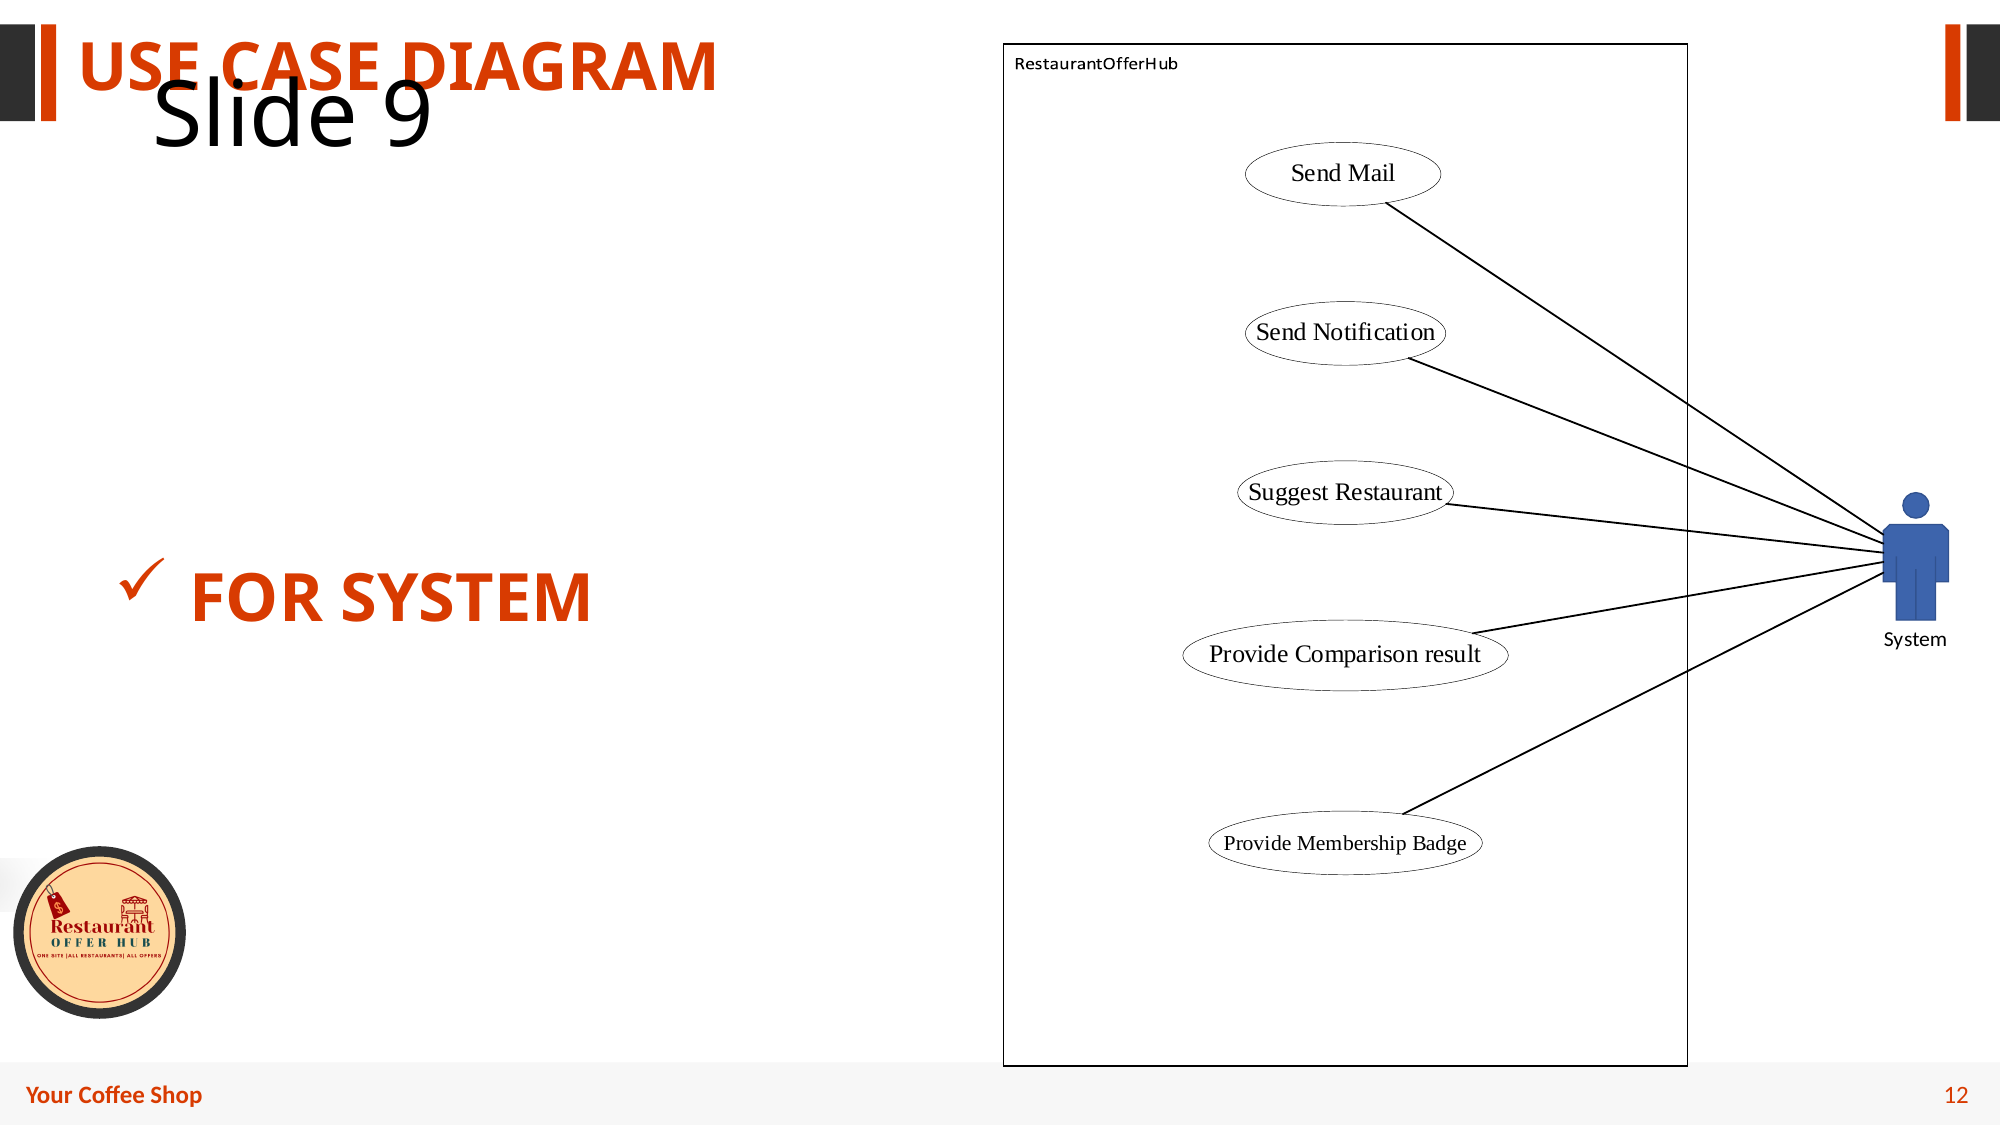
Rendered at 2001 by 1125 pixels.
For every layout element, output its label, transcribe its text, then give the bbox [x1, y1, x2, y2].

title Slide 9 [137, 59, 999, 278]
picture [999, 40, 1959, 1068]
text_box FOR SYSTEM [99, 562, 999, 642]
text_box USE CASE DIAGRAM [62, 32, 1063, 111]
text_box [0, 24, 57, 122]
picture [18, 851, 181, 1014]
